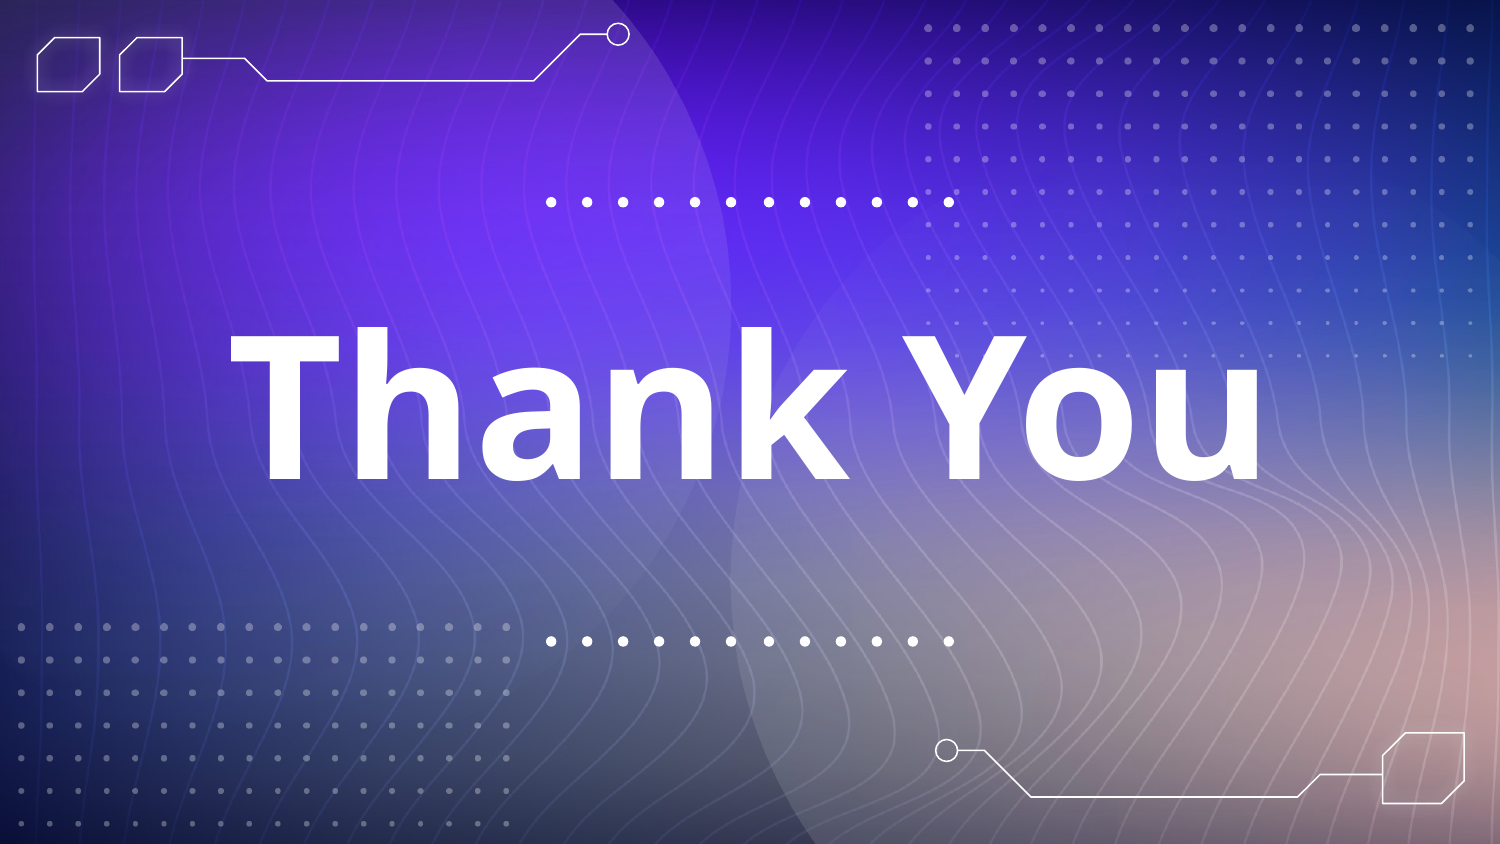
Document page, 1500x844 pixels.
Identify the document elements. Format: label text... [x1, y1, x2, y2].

title Thank You [207, 245, 1293, 599]
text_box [545, 635, 955, 647]
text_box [1375, 728, 1470, 810]
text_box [30, 29, 192, 97]
picture [0, 0, 1500, 844]
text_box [545, 196, 955, 208]
